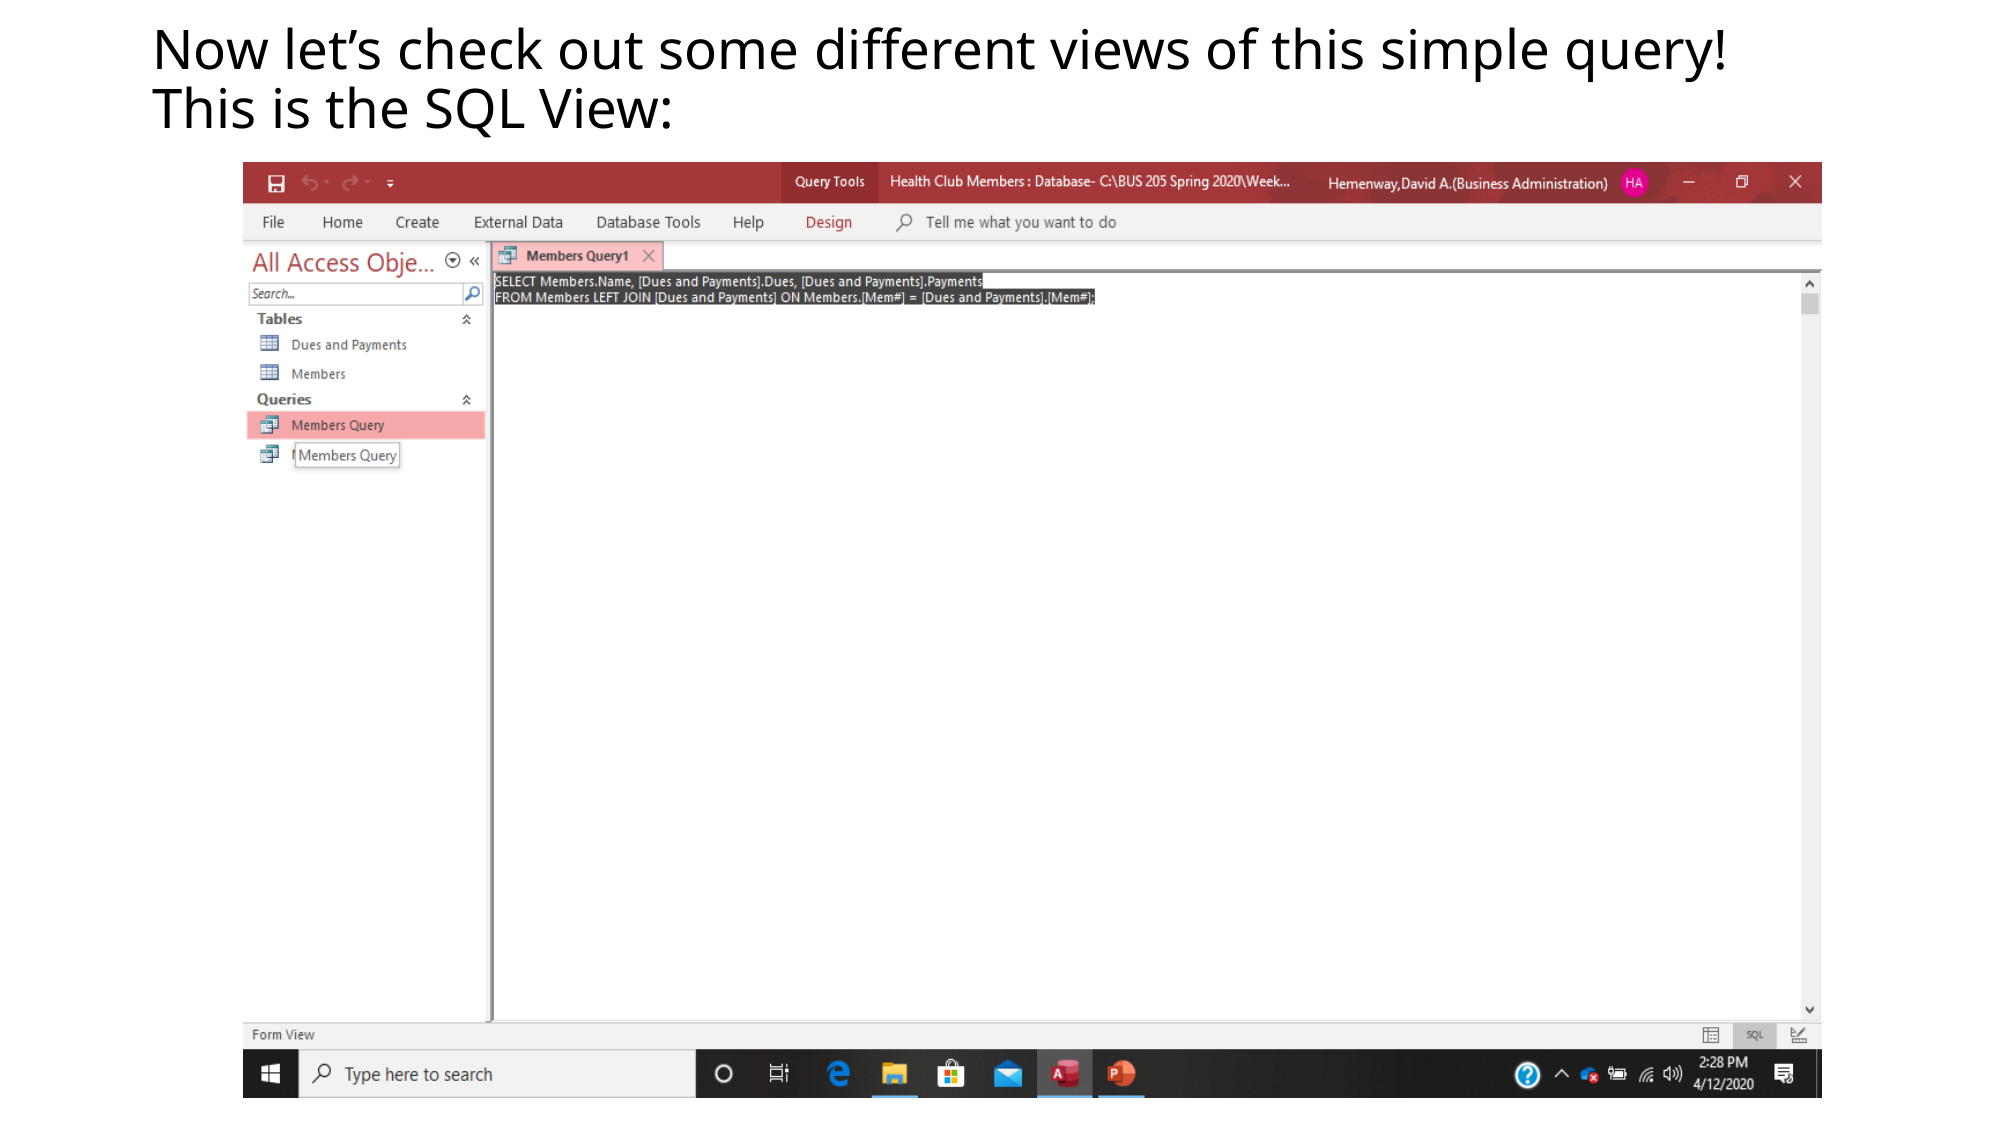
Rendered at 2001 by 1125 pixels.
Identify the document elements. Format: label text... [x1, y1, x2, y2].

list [243, 162, 1822, 1098]
title Now let’s check out some different views of this simple query! This is the SQL View: [137, 0, 1863, 163]
